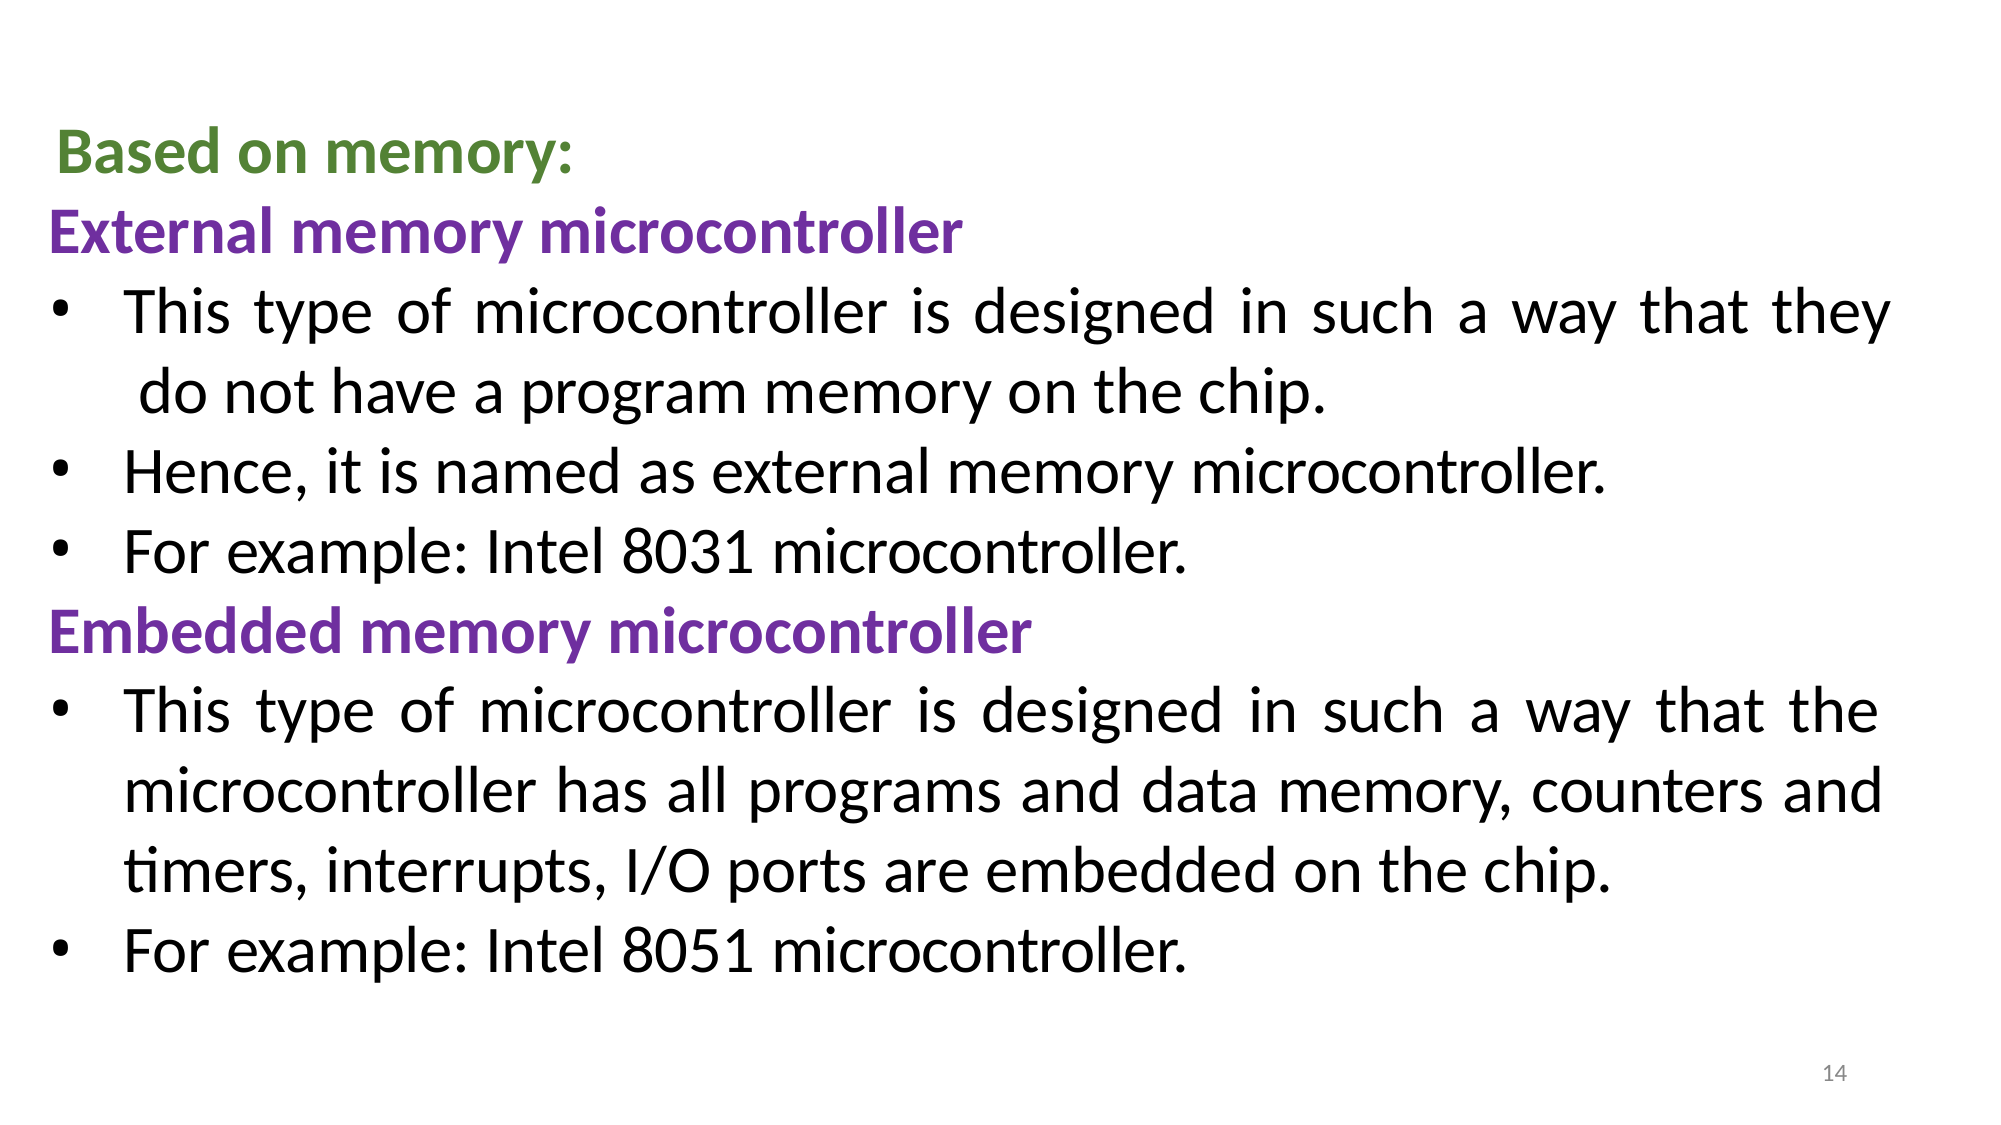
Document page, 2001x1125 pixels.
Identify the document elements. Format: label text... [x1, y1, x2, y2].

slide_number 14 [1815, 1060, 1854, 1125]
text_box Based on memory: External memory microcontroller This type of microcontroller is designed in such a way that they do not have a program memory on the chip. Hence, it is named as external memory microcontroller. For example: Intel 8031 microcontroller. Embedded memory microcontroller This type of microcontroller is designed in such a way that the microcontroller has all programs and data memory, counters and timers, interrupts, I/O ports are embedded on the chip. For example: Intel 8051 microcontroller. [46, 104, 1904, 987]
